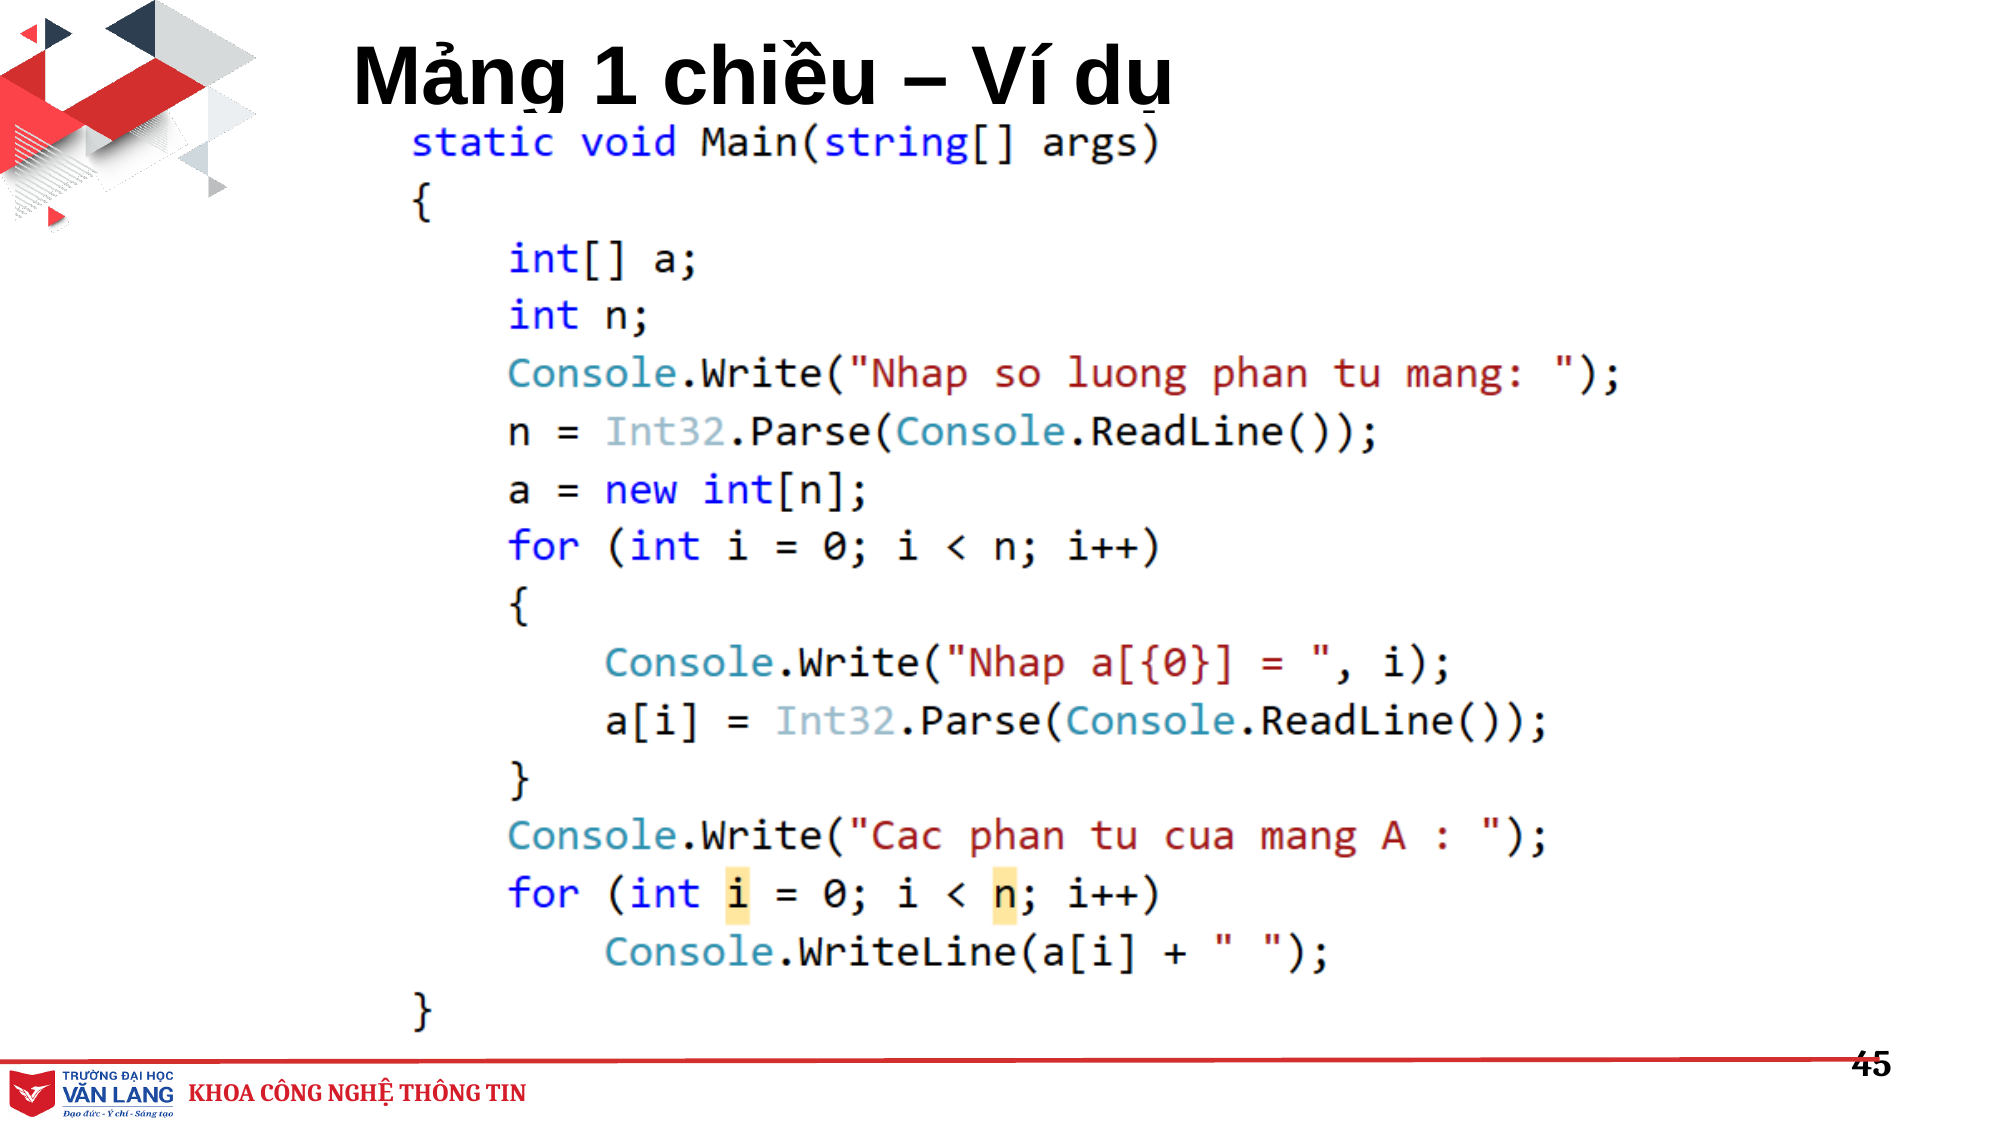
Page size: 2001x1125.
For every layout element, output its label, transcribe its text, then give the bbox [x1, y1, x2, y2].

picture [400, 113, 1638, 1049]
picture [0, 0, 256, 233]
title Mảng 1 chiều – Ví dụ [337, 24, 1750, 138]
picture [8, 1069, 173, 1118]
